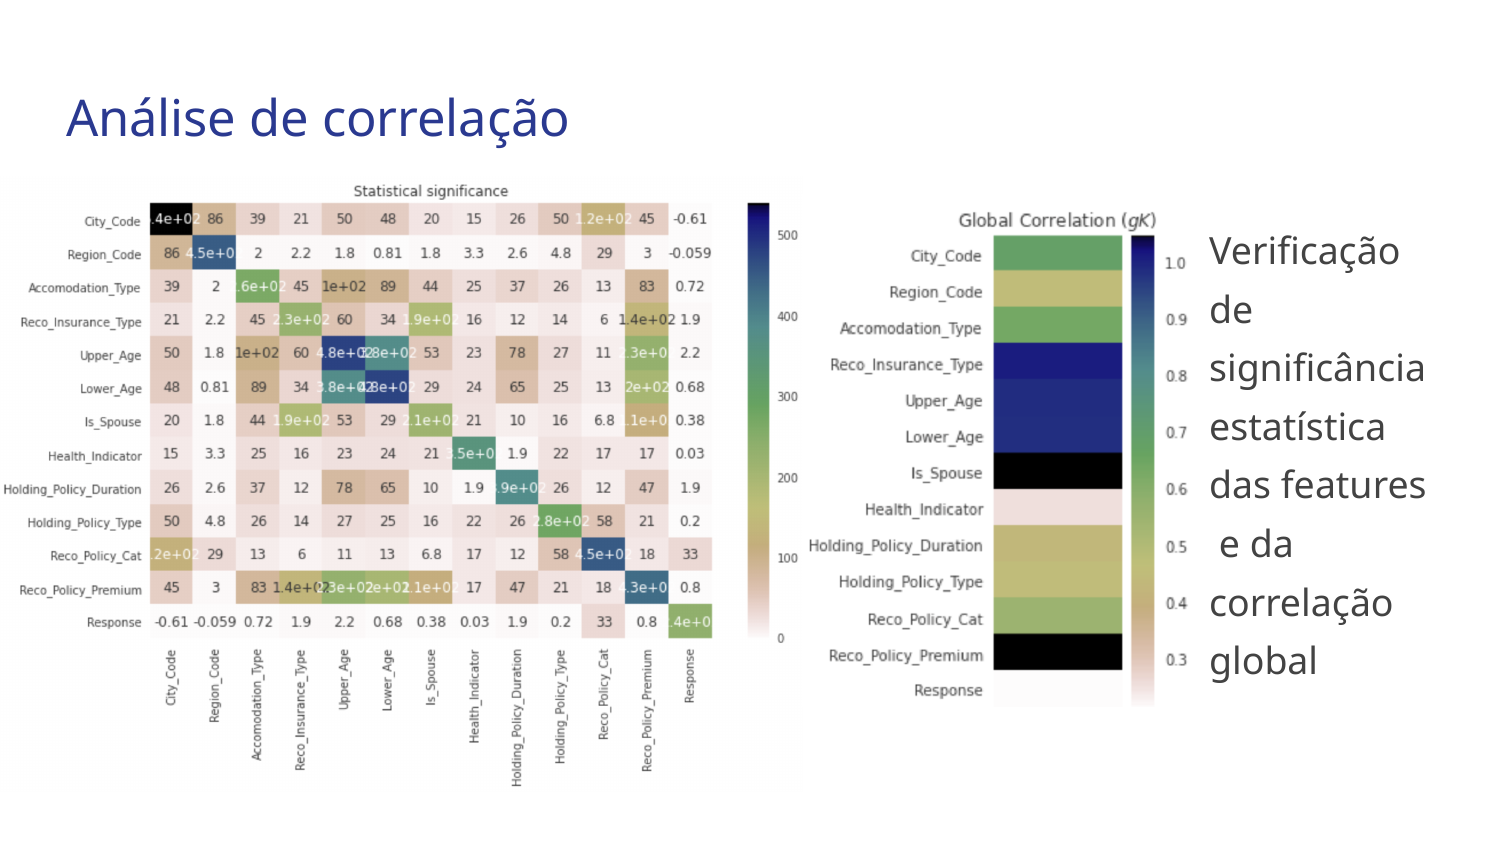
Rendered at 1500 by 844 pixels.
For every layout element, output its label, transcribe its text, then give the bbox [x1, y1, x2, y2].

picture [0, 176, 1192, 792]
list Verificação de significância estatística das features e da correlação global [1194, 201, 1449, 750]
title Análise de correlação [51, 67, 1449, 167]
